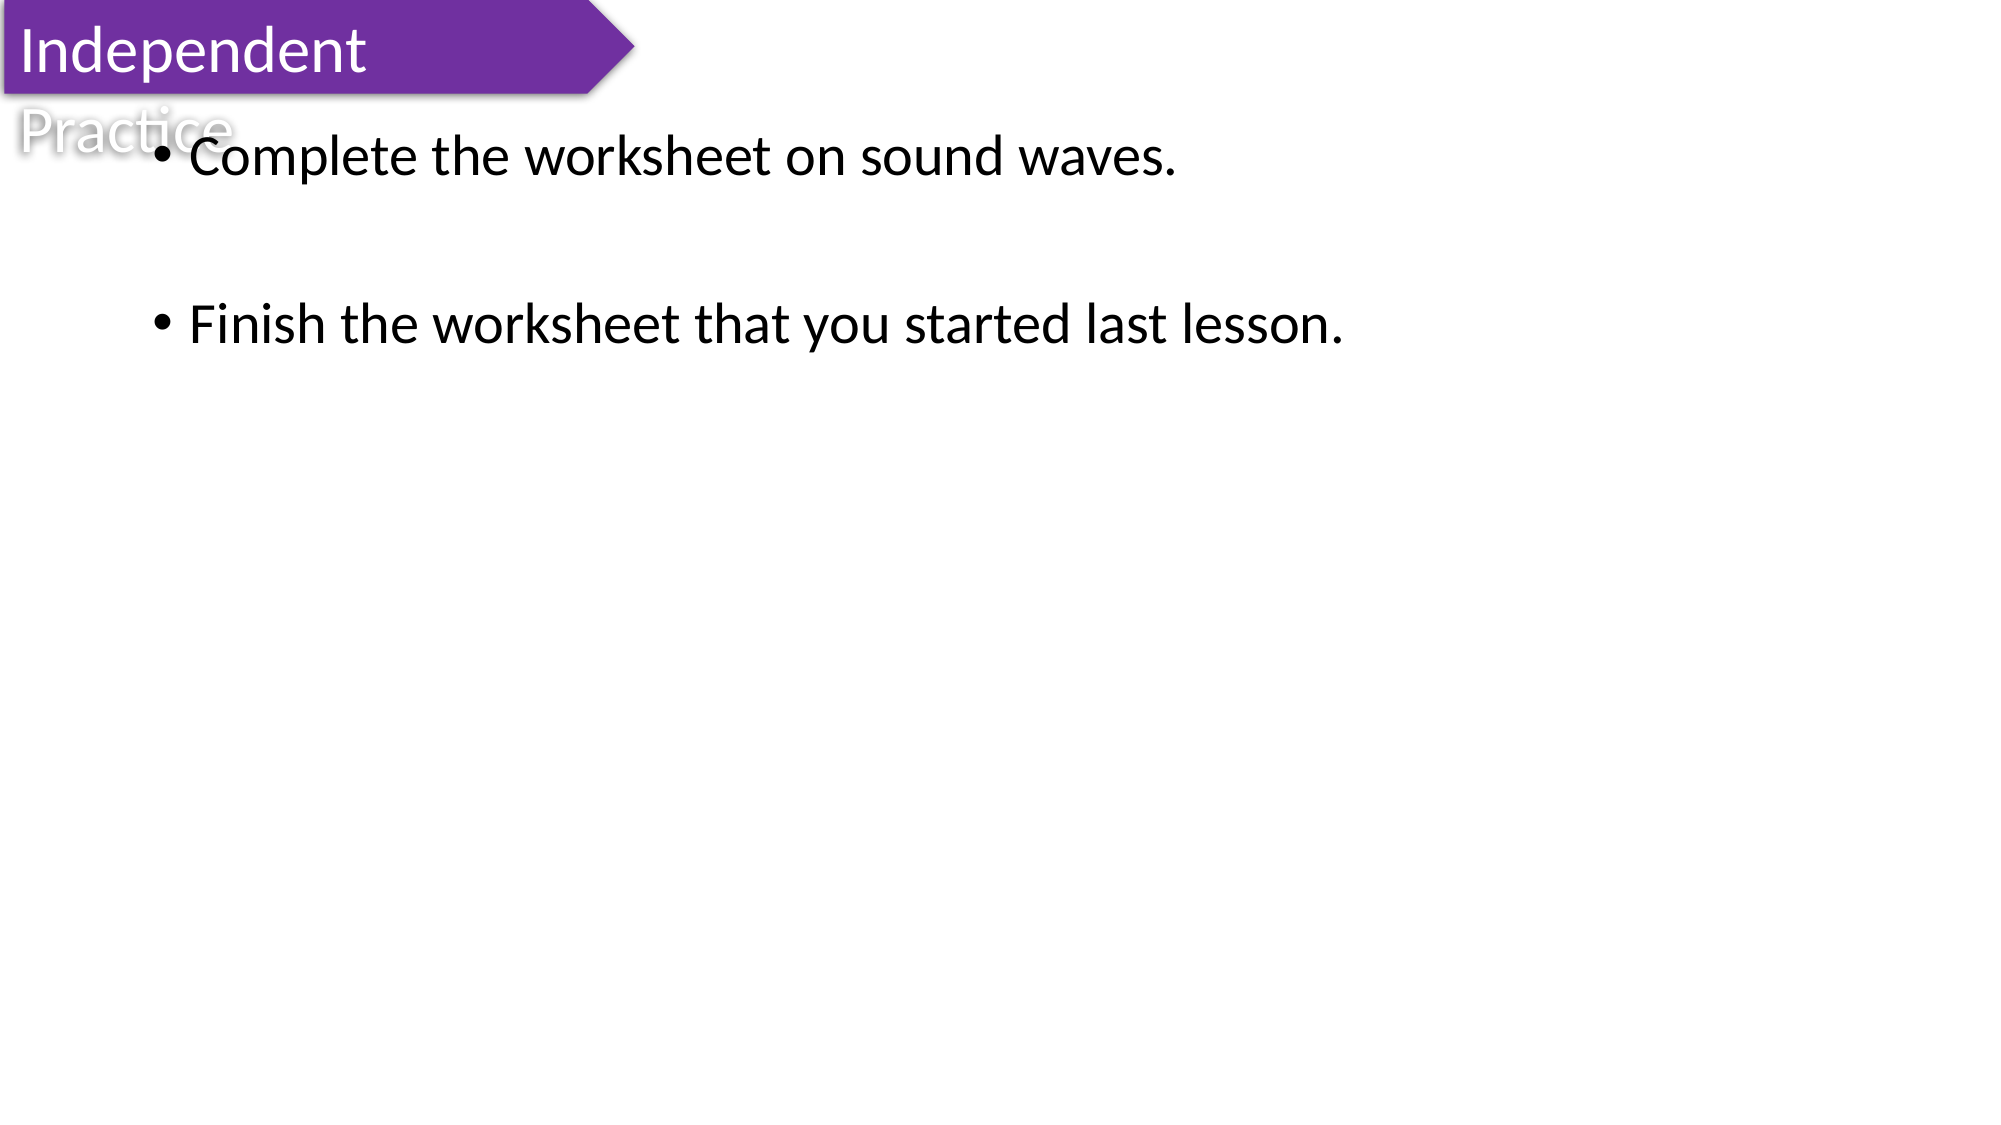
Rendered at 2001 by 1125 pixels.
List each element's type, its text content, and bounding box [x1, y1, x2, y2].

text_box Independent Practice [4, 0, 635, 94]
list Complete the worksheet on sound waves. Finish the worksheet that you started last lesson. [137, 118, 1542, 832]
